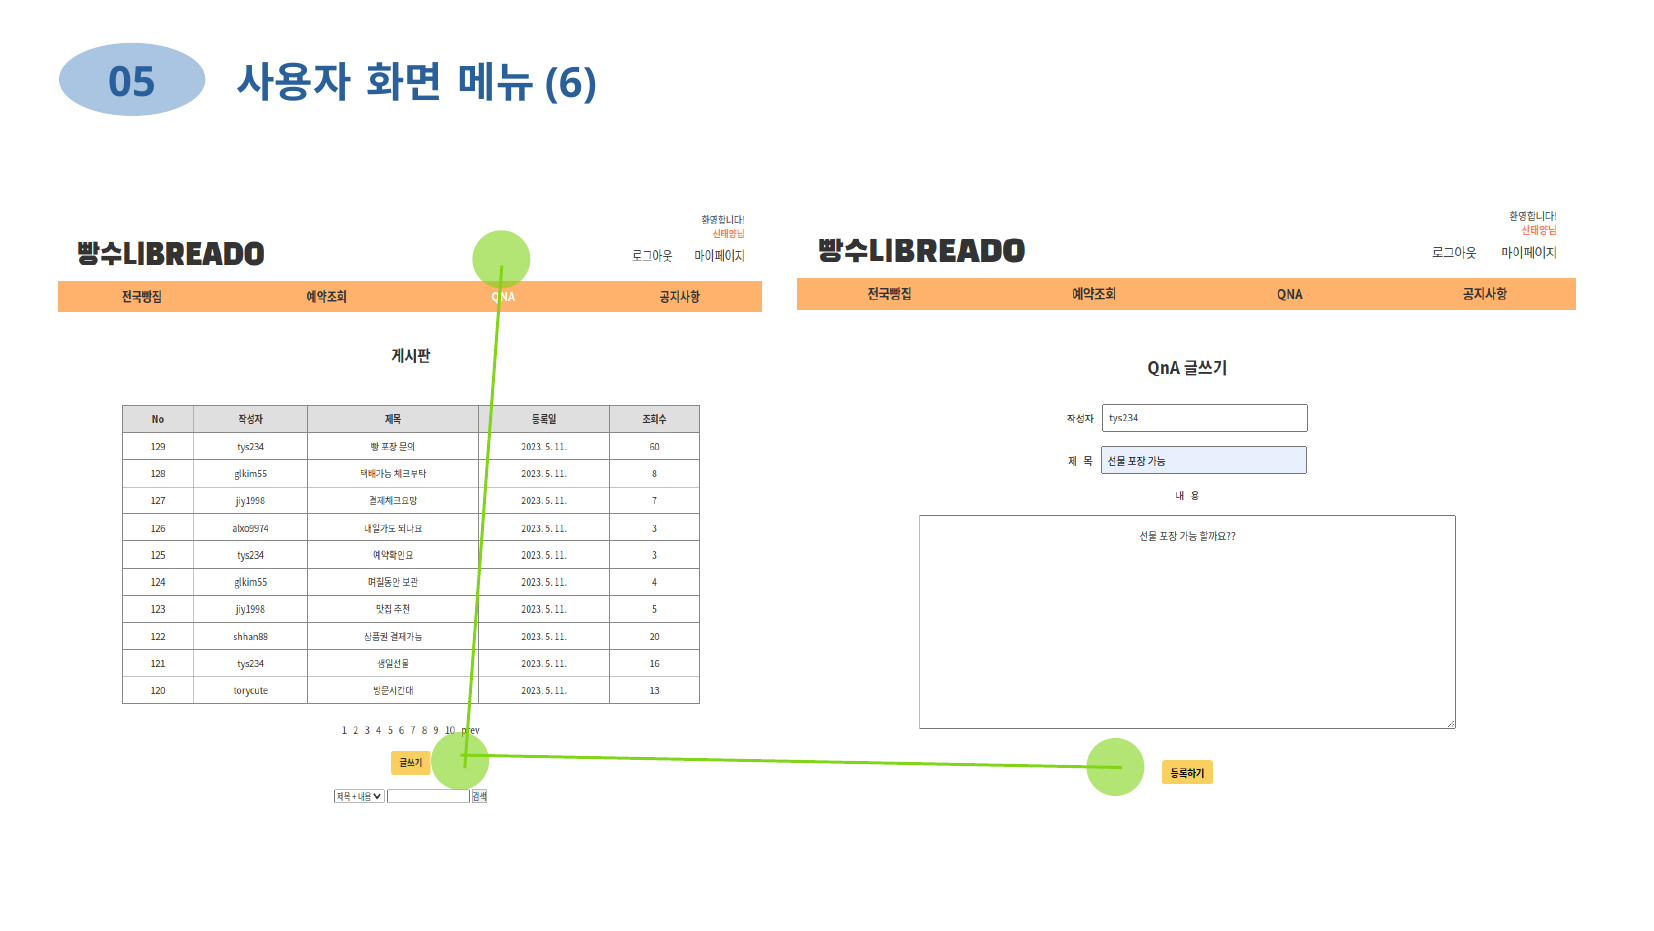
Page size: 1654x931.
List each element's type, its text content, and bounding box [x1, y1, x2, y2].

picture [796, 194, 1576, 844]
text_box 사용자 화면 메뉴(6) [221, 48, 749, 113]
text_box 05 [58, 42, 206, 116]
picture [58, 197, 763, 840]
